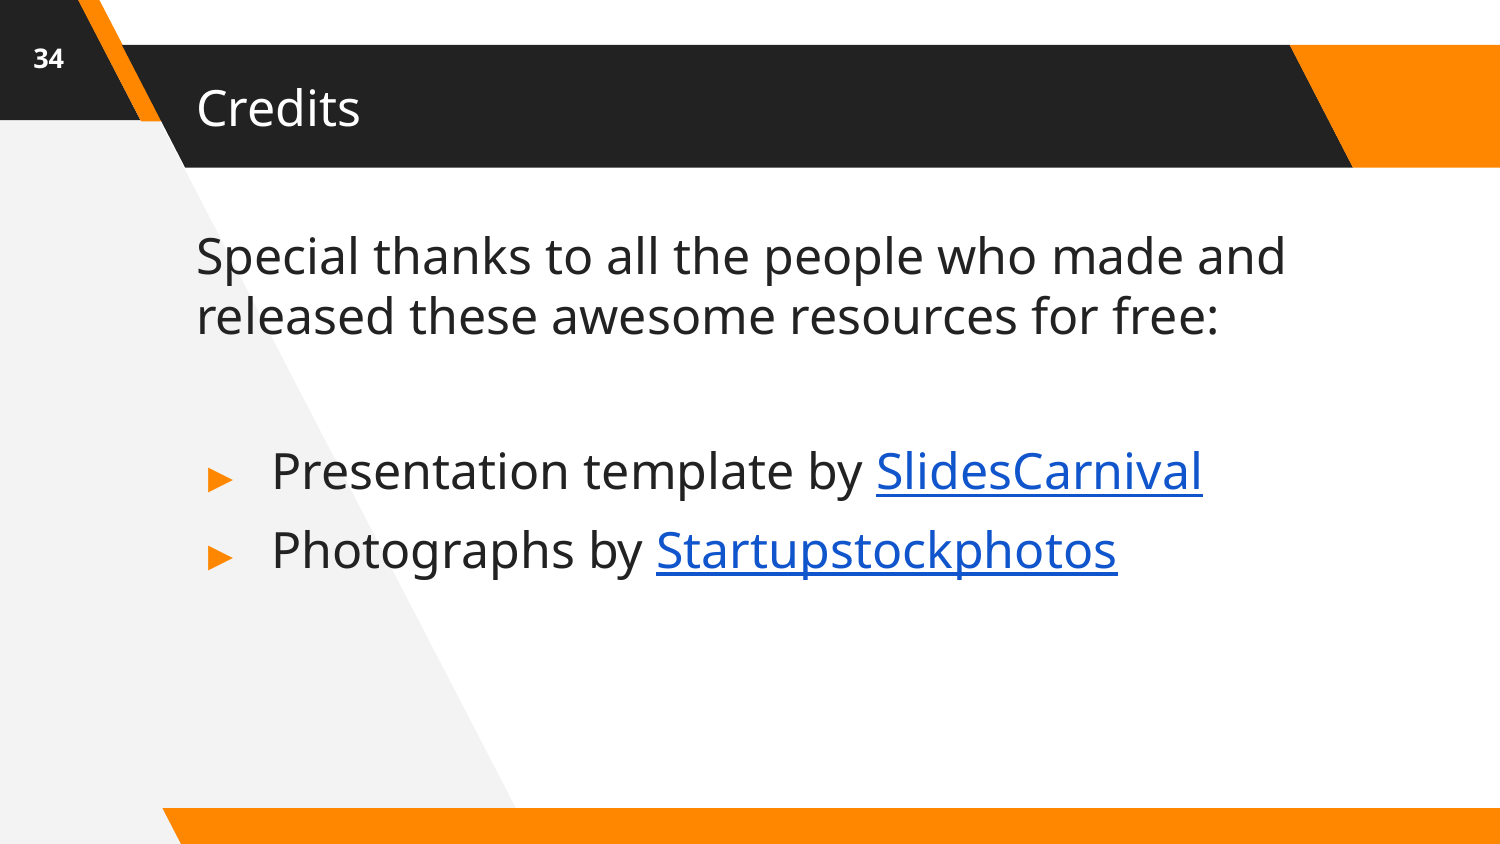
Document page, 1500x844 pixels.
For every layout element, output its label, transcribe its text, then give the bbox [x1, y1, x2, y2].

slide_number ‹#› [0, 0, 98, 121]
list Special thanks to all the people who made and released these awesome resources for free: Presentation template by SlidesCarnival Photographs by Startupstockphotos [181, 209, 1425, 808]
title Credits [181, 45, 1285, 169]
